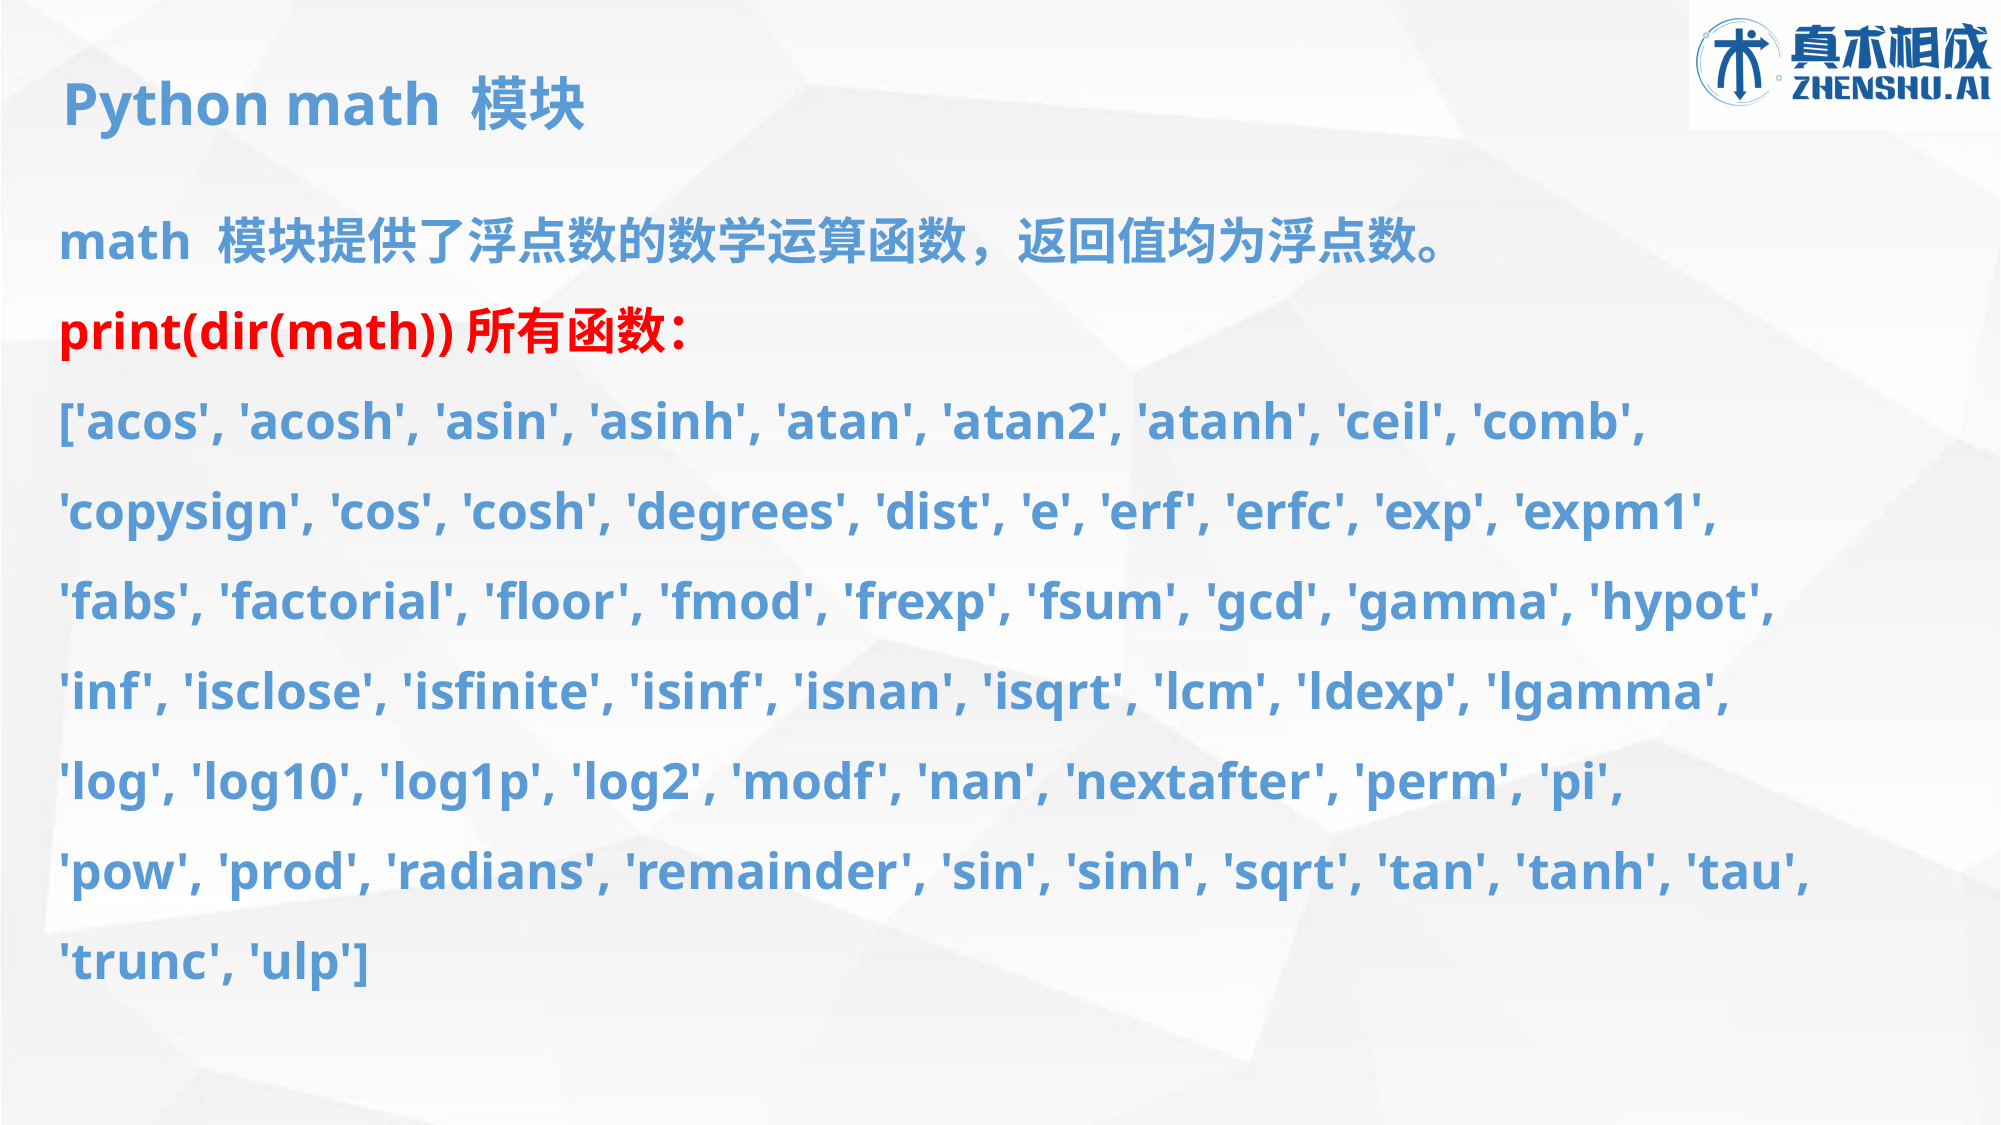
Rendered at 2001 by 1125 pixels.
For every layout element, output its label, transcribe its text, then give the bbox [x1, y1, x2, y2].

text_box Python math 模块 [48, 59, 1356, 145]
picture [0, 0, 2001, 1125]
text_box math 模块提供了浮点数的数学运算函数，返回值均为浮点数。 print(dir(math))所有函数： ['acos', 'acosh', 'asin', 'asinh', 'atan', 'atan2', 'atanh', 'ceil', 'comb', 'copysign', 'cos', 'cosh', 'degrees', 'dist', 'e', 'erf', 'erfc', 'exp', 'expm1', 'fabs', 'factorial', 'floor', 'fmod', 'frexp', 'fsum', 'gcd', 'gamma', 'hypot', 'inf', 'isclose', 'isfinite', 'isinf', 'isnan', 'isqrt', 'lcm', 'ldexp', 'lgamma', 'log', 'log10', 'log1p', 'log2', 'modf', 'nan', 'nextafter', 'perm', 'pi', 'pow', 'prod', 'radians', 'remainder', 'sin', 'sinh', 'sqrt', 'tan', 'tanh', 'tau', 'trunc', 'ulp'] [43, 172, 1894, 997]
